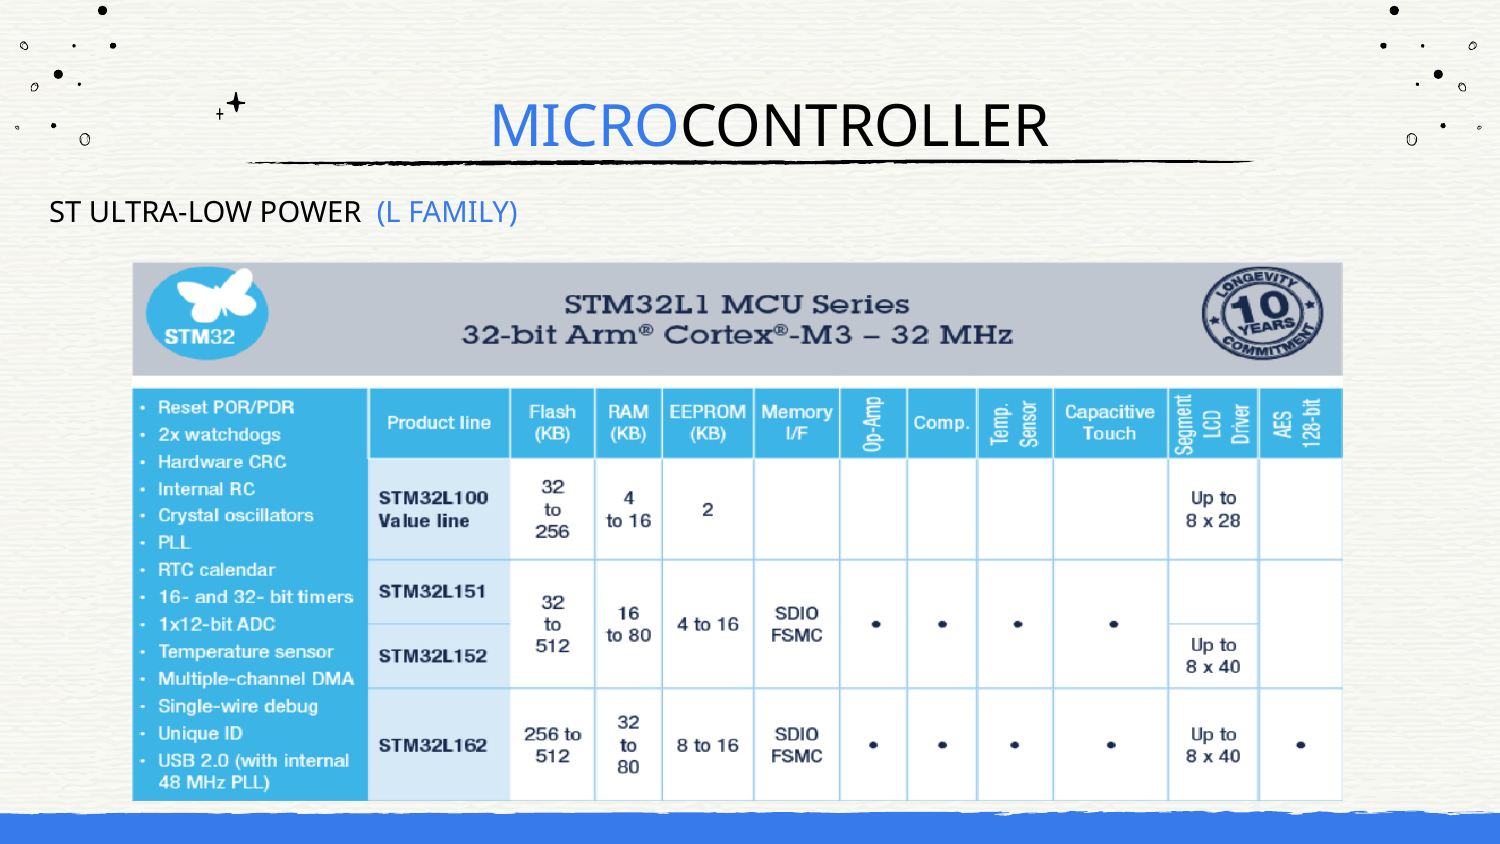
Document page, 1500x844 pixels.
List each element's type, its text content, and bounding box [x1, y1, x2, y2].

picture [0, 0, 1500, 815]
text_box [245, 159, 1255, 167]
text_box [1000, 811, 1010, 815]
text_box [216, 91, 246, 120]
text_box ST ULTRA-LOW POWER (L FAMILY) [34, 185, 595, 236]
title MICROCONTROLLER [118, 72, 1421, 167]
